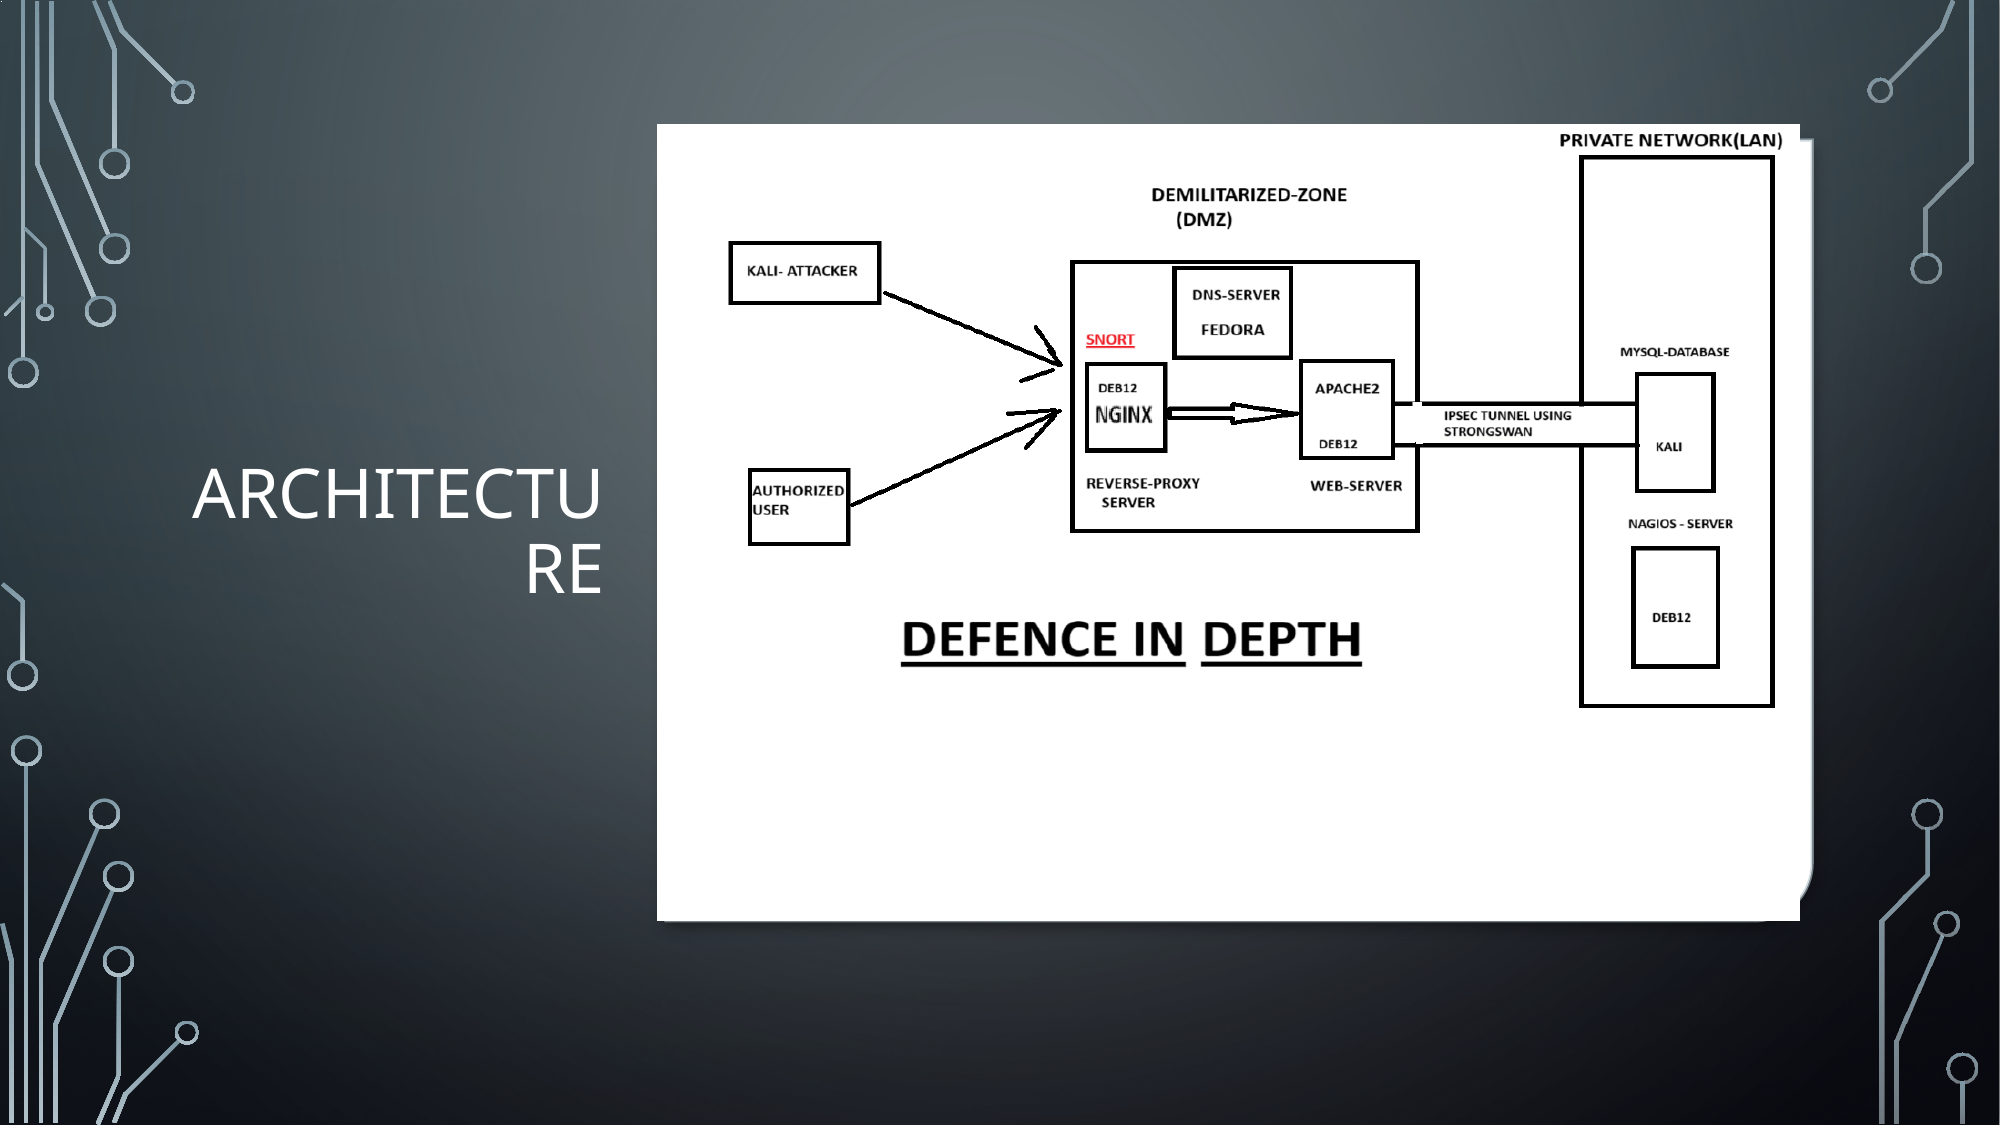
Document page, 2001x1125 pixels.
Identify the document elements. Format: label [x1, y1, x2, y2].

text_box [1866, 0, 1978, 1124]
picture [201, 0, 2000, 1125]
text_box [0, 0, 201, 1125]
list [656, 124, 1800, 922]
